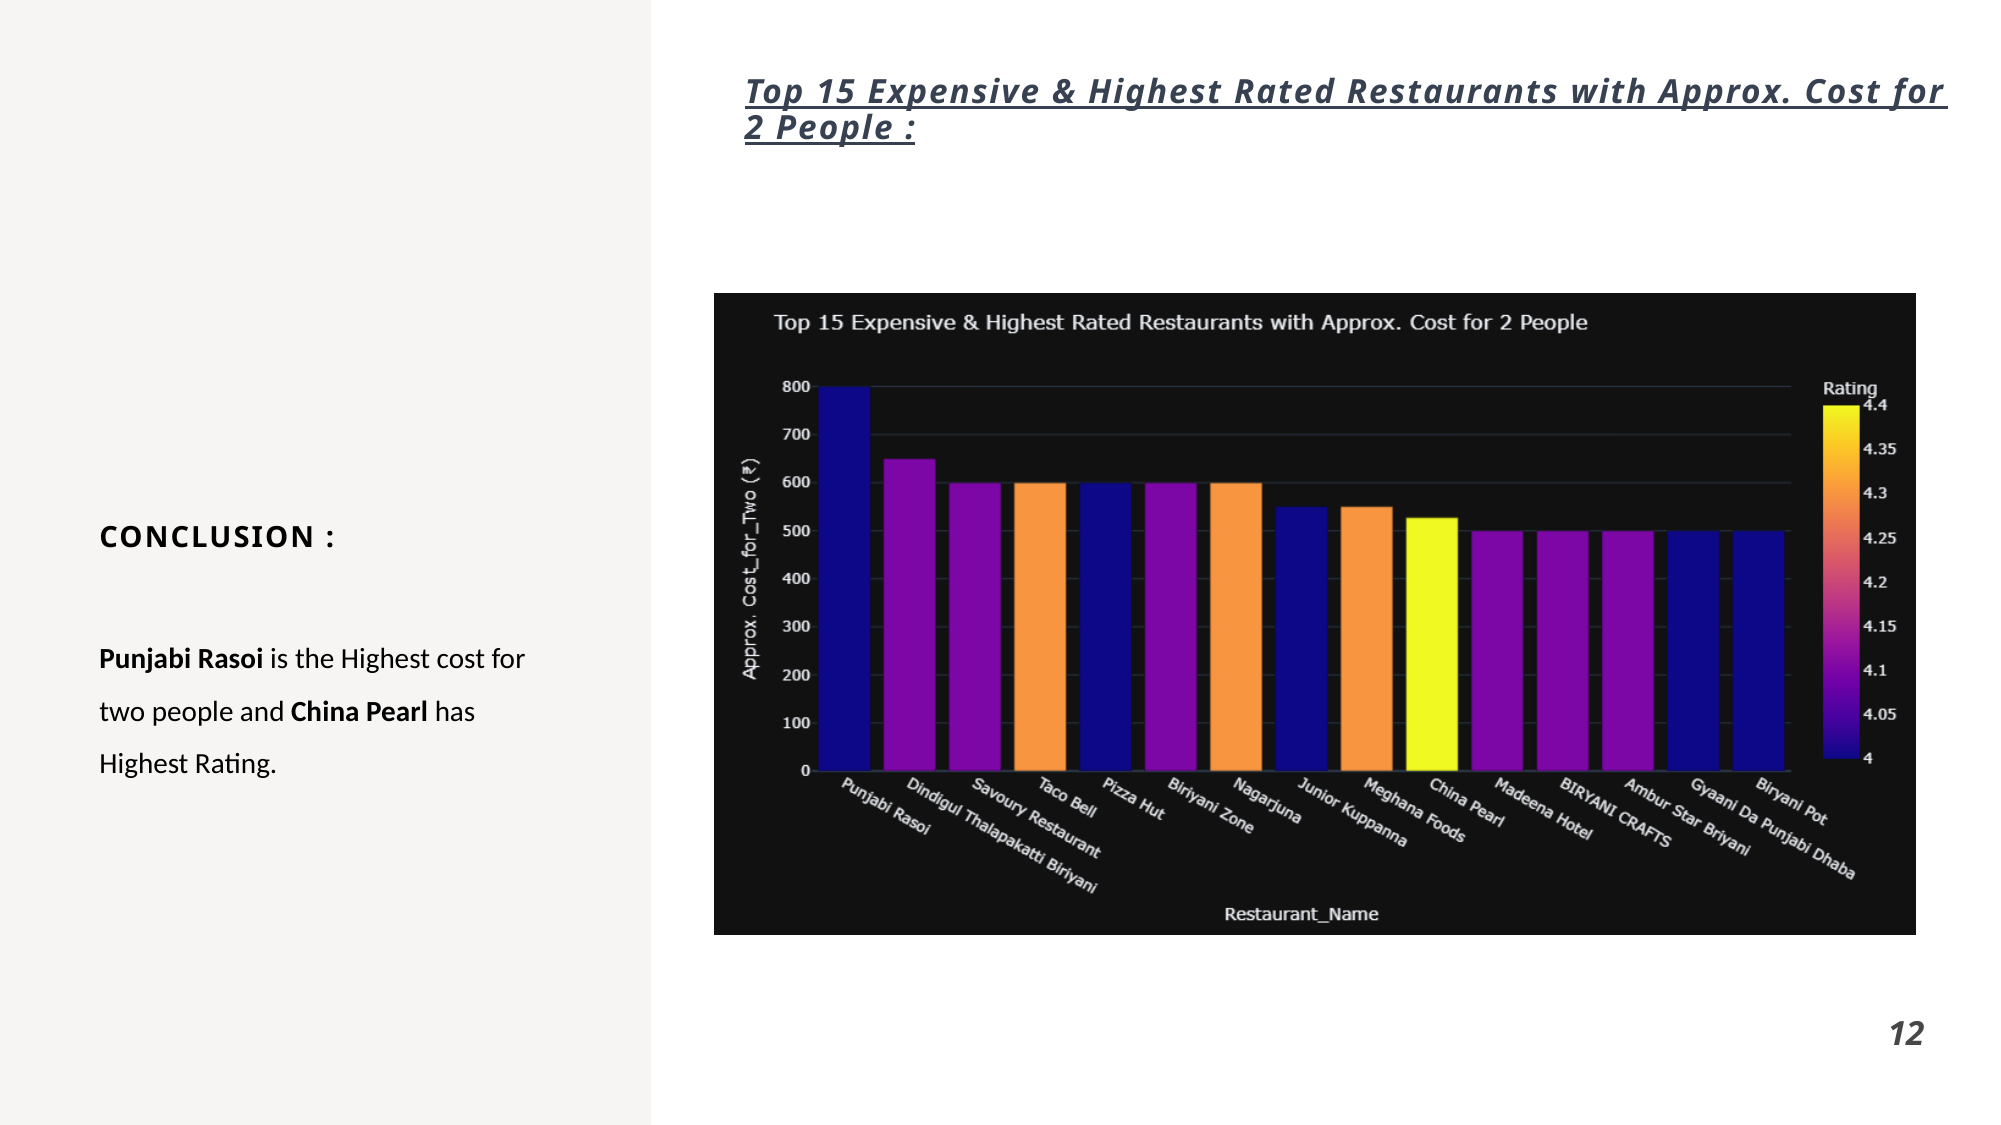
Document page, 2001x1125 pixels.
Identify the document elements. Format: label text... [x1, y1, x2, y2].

picture [714, 293, 1916, 935]
title Top 15 Expensive & Highest Rated Restaurants with Approx. Cost for 2 People : [729, 75, 1954, 150]
slide_number 11 [1849, 982, 1925, 1058]
list Conclusion : [84, 510, 580, 571]
list Punjabi Rasoi is the Highest cost for two people and China Pearl has Highest Rating. [84, 614, 580, 887]
